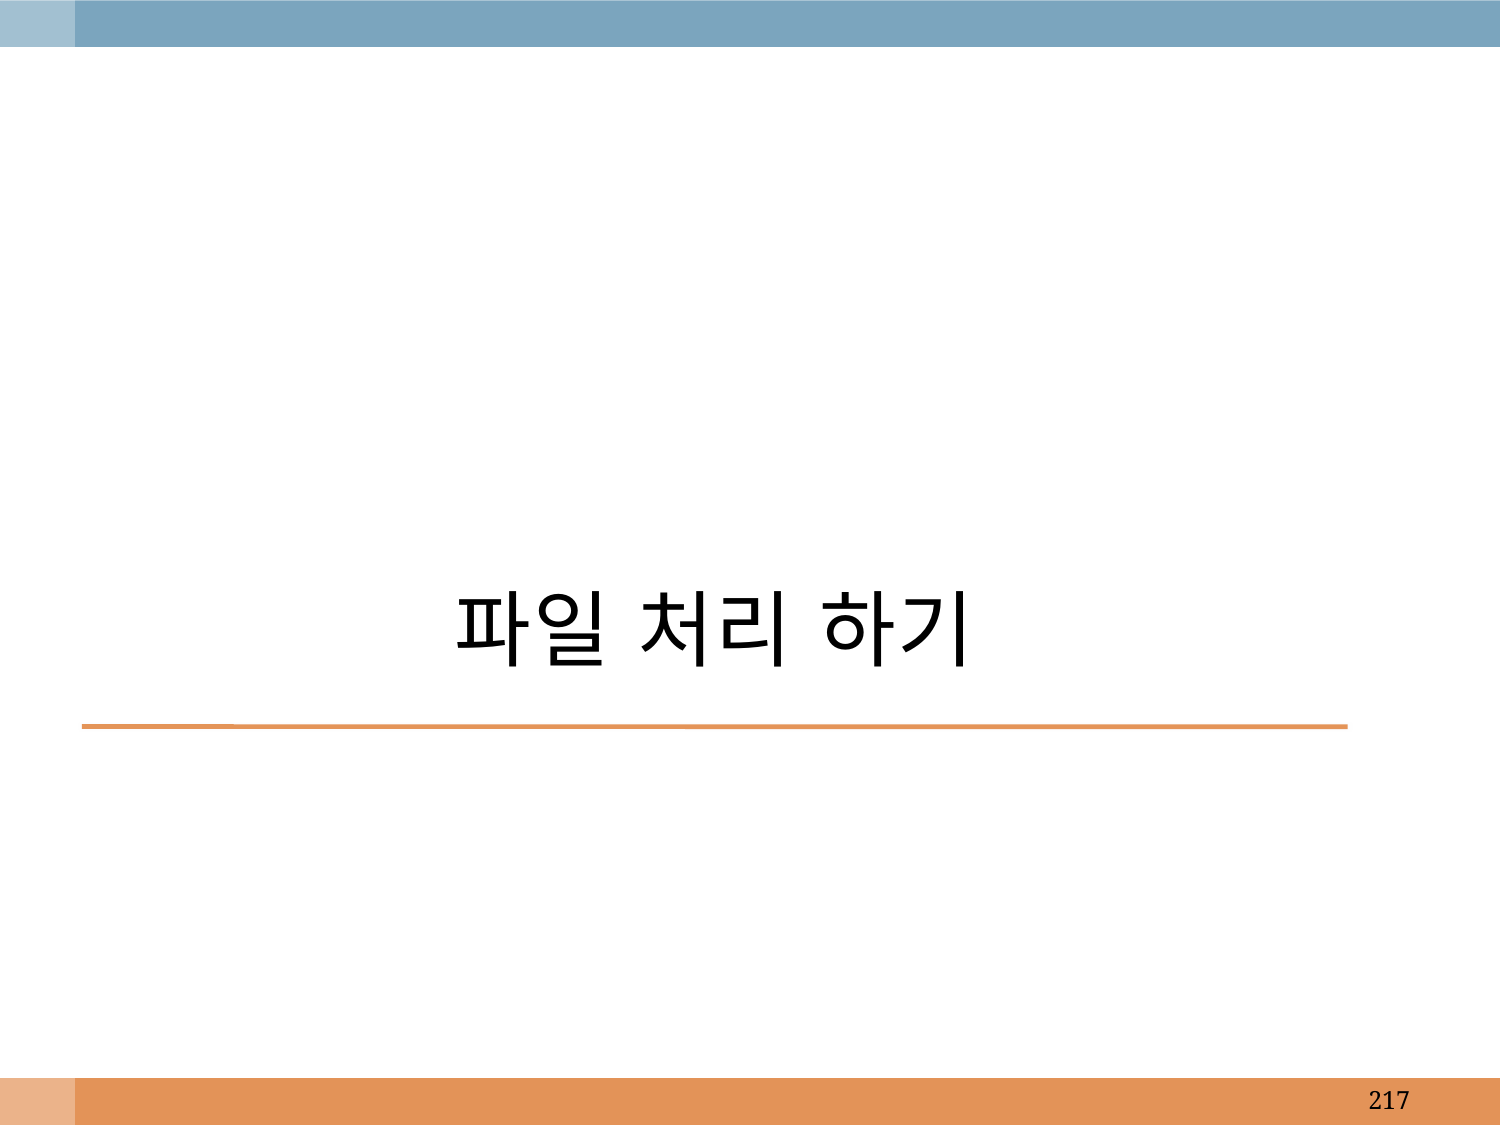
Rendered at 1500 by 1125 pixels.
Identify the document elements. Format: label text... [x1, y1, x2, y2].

slide_number 217 [1074, 1078, 1425, 1125]
title 파일 처리 하기 [82, 503, 1348, 751]
